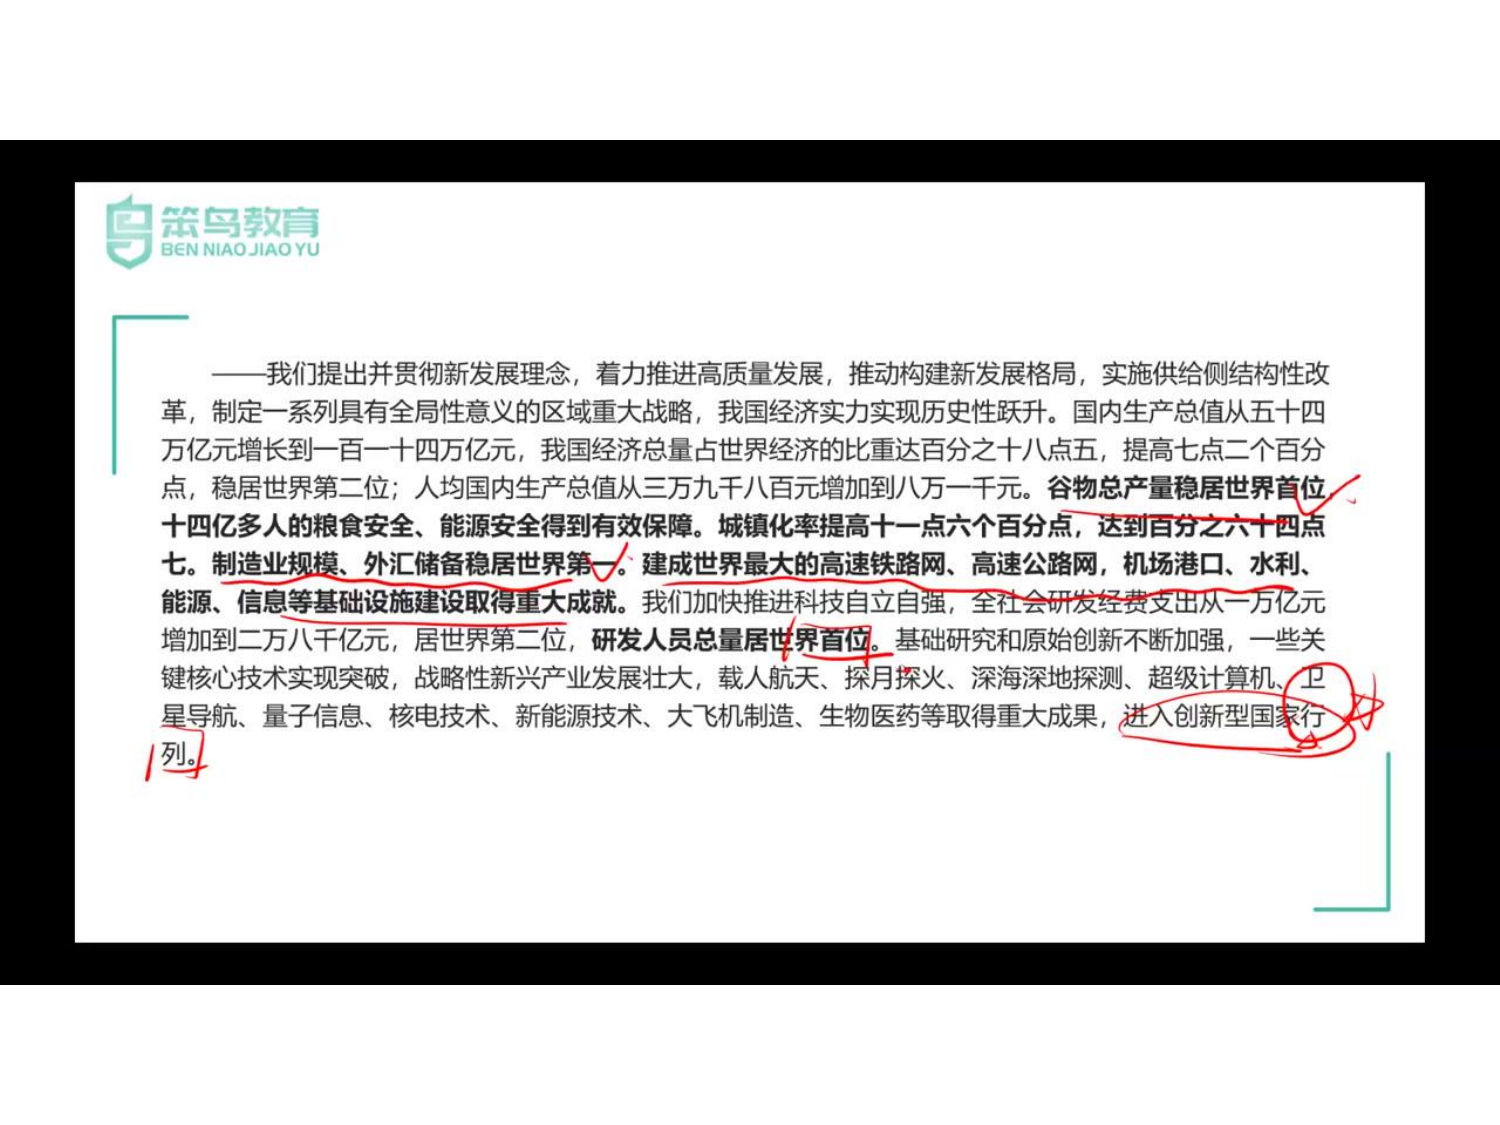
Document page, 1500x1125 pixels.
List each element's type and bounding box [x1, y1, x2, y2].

picture [0, 140, 1500, 985]
